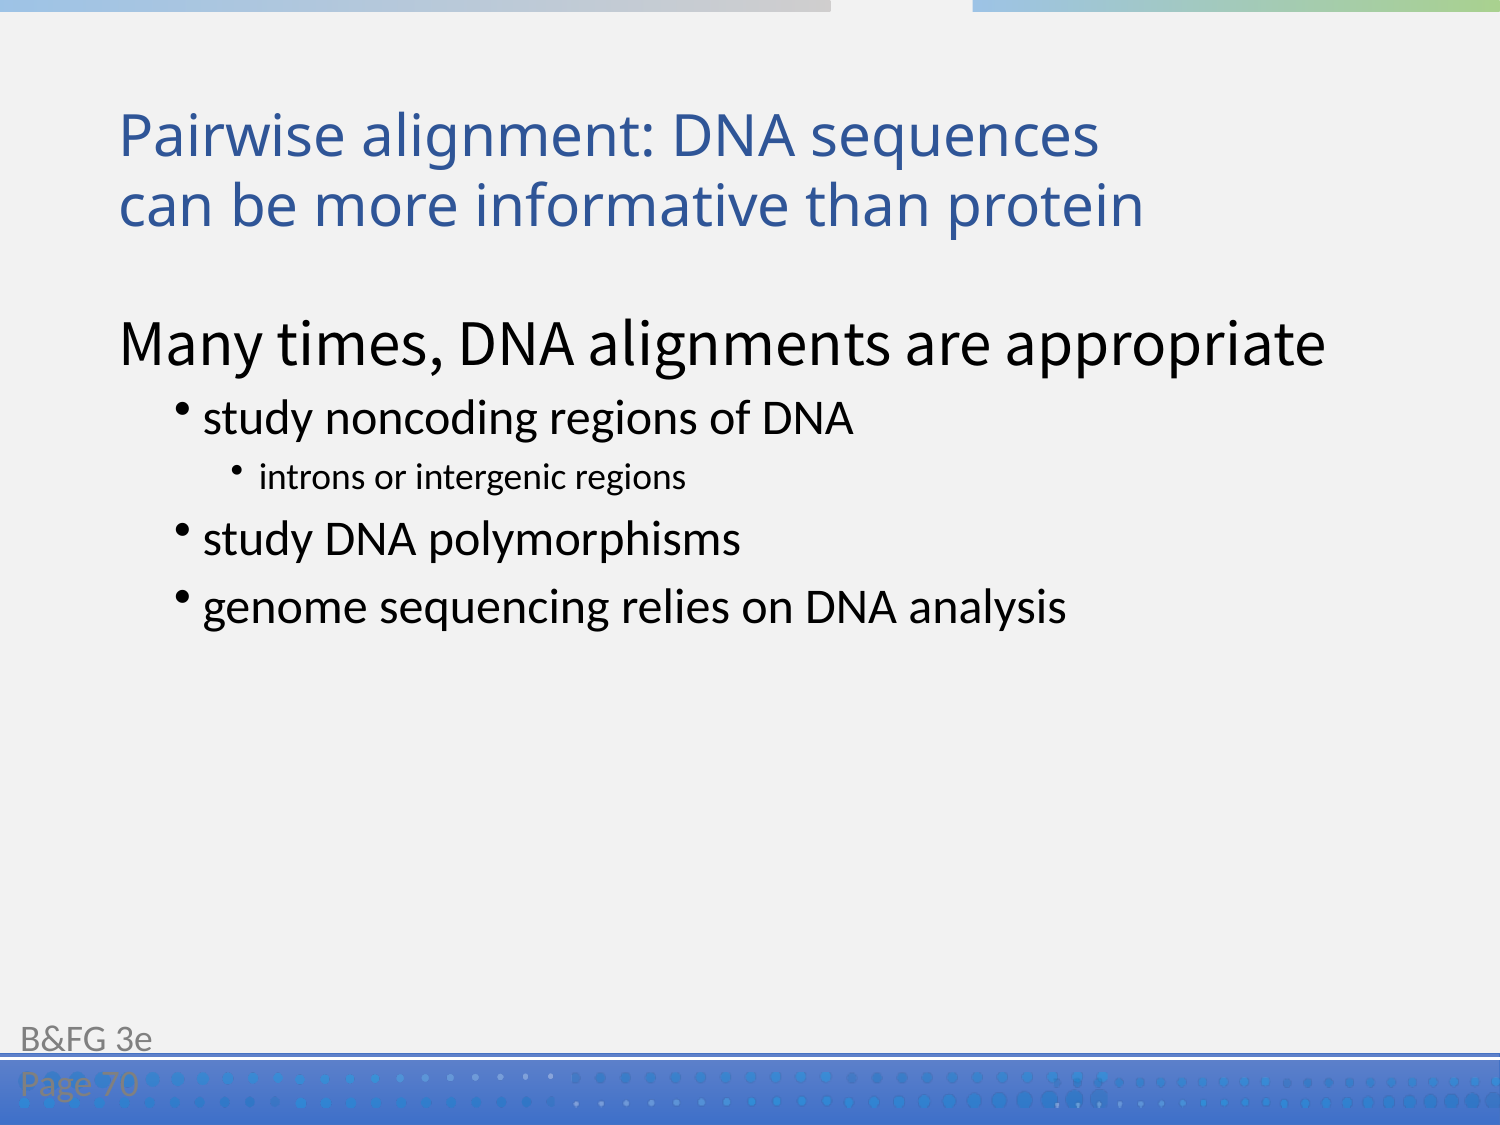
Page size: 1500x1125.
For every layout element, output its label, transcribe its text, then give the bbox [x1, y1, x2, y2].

list Many times, DNA alignments are appropriate study noncoding regions of DNA introns or intergenic regions study DNA polymorphisms genome sequencing relies on DNA analysis [103, 299, 1397, 1014]
text_box B&FG 3e Page 70 [5, 1006, 168, 1112]
title Pairwise alignment: DNA sequences can be more informative than protein [103, 59, 1397, 278]
